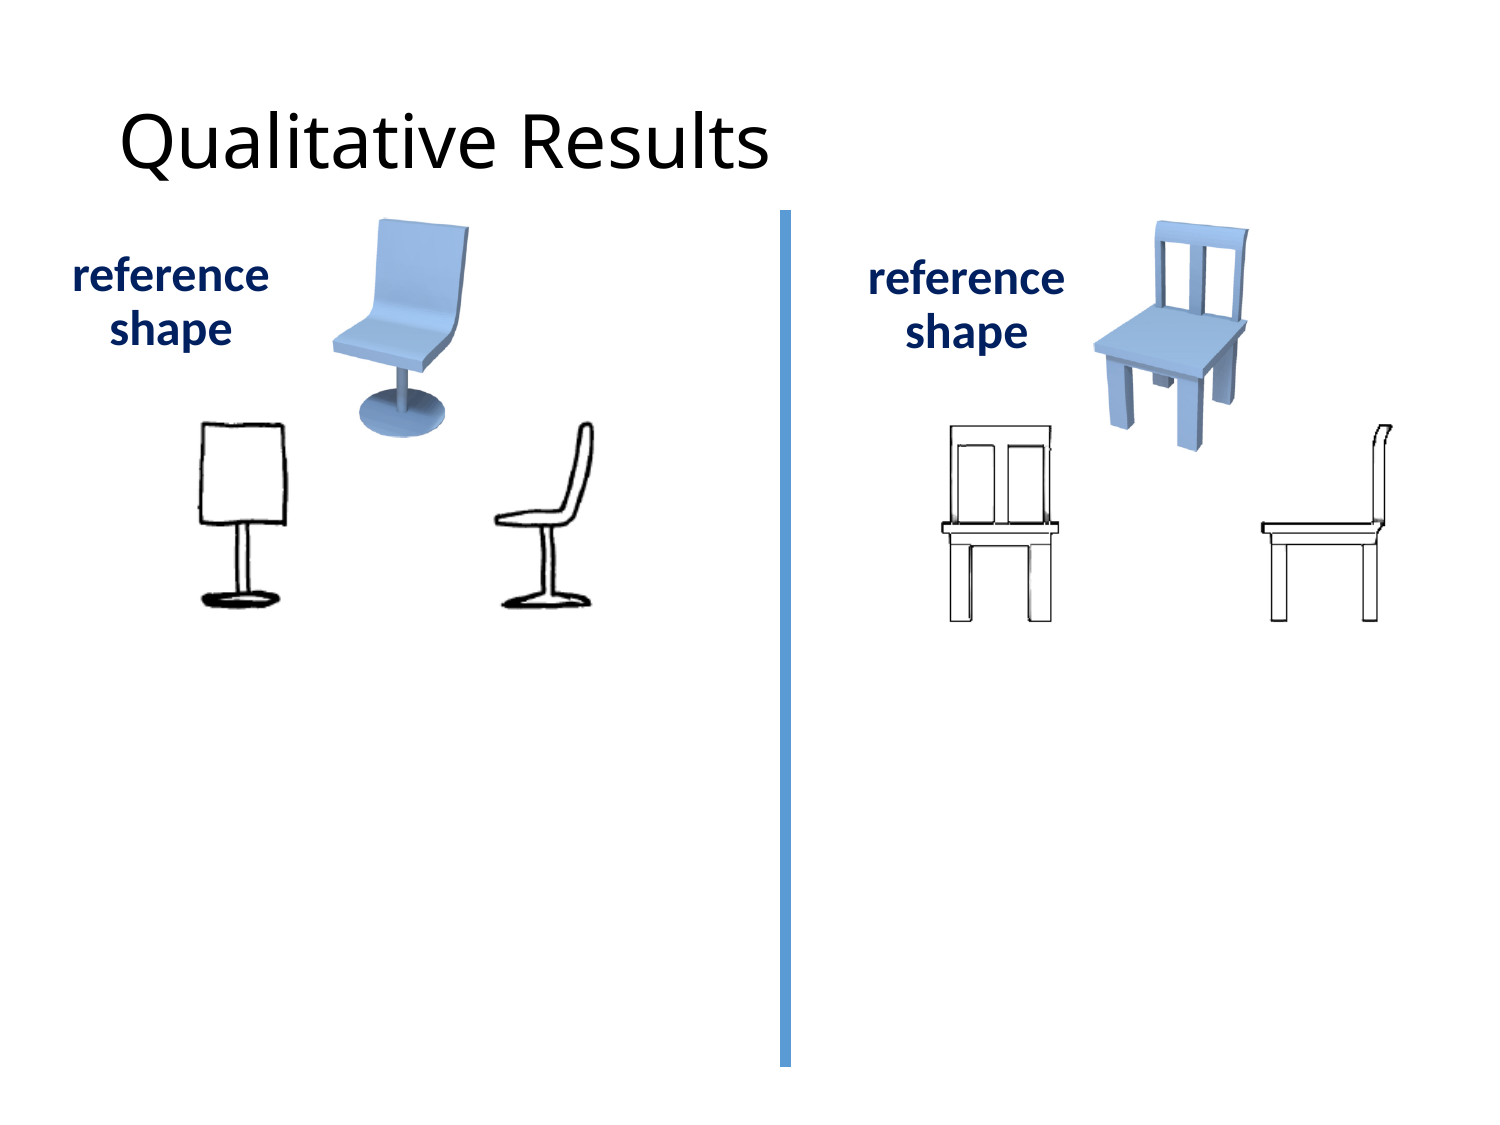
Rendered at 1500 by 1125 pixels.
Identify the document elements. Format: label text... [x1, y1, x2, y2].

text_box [25, 206, 1264, 1067]
title Qualitative Results [103, 35, 1397, 253]
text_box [1264, 379, 1463, 646]
